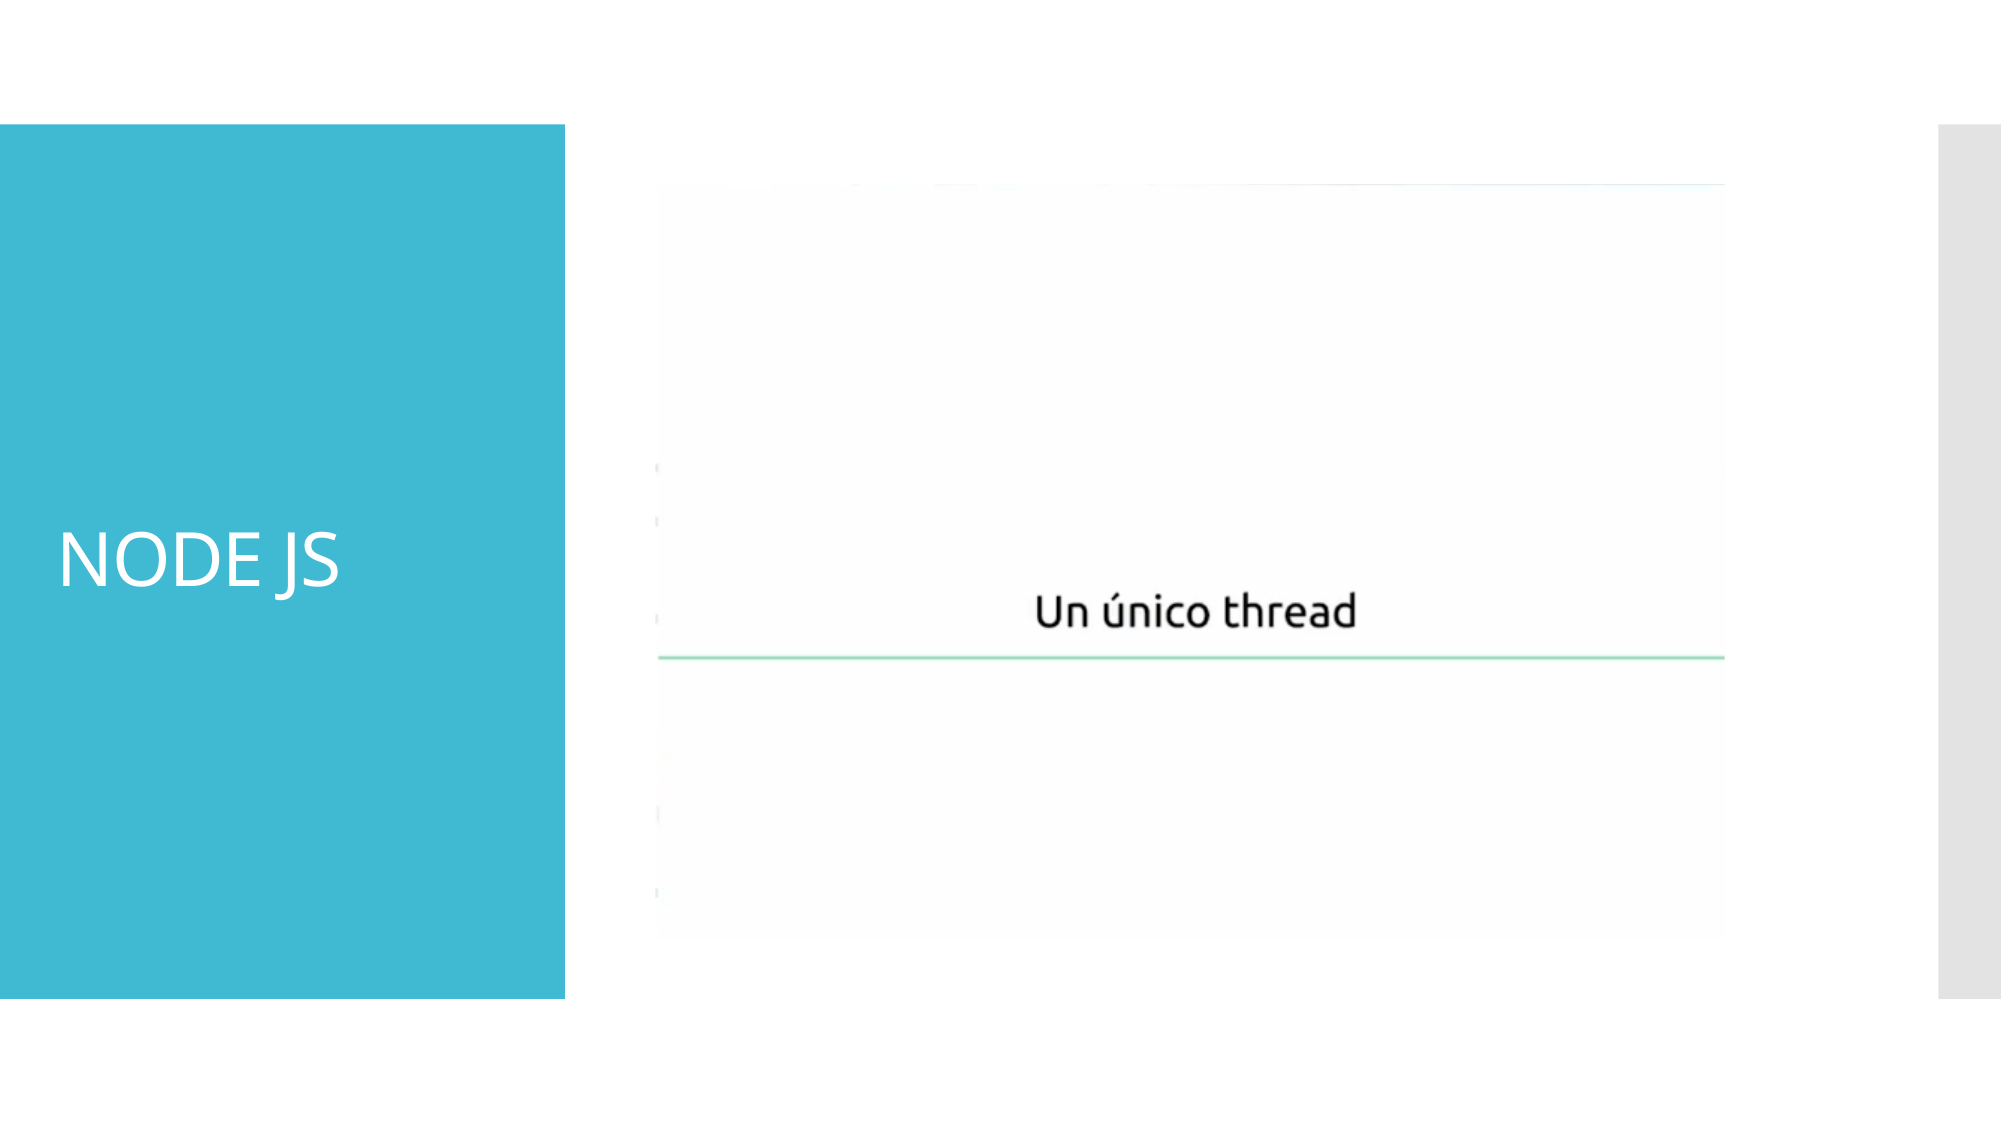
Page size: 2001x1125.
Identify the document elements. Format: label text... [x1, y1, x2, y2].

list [655, 184, 1725, 940]
title NODE JS [41, 184, 525, 940]
